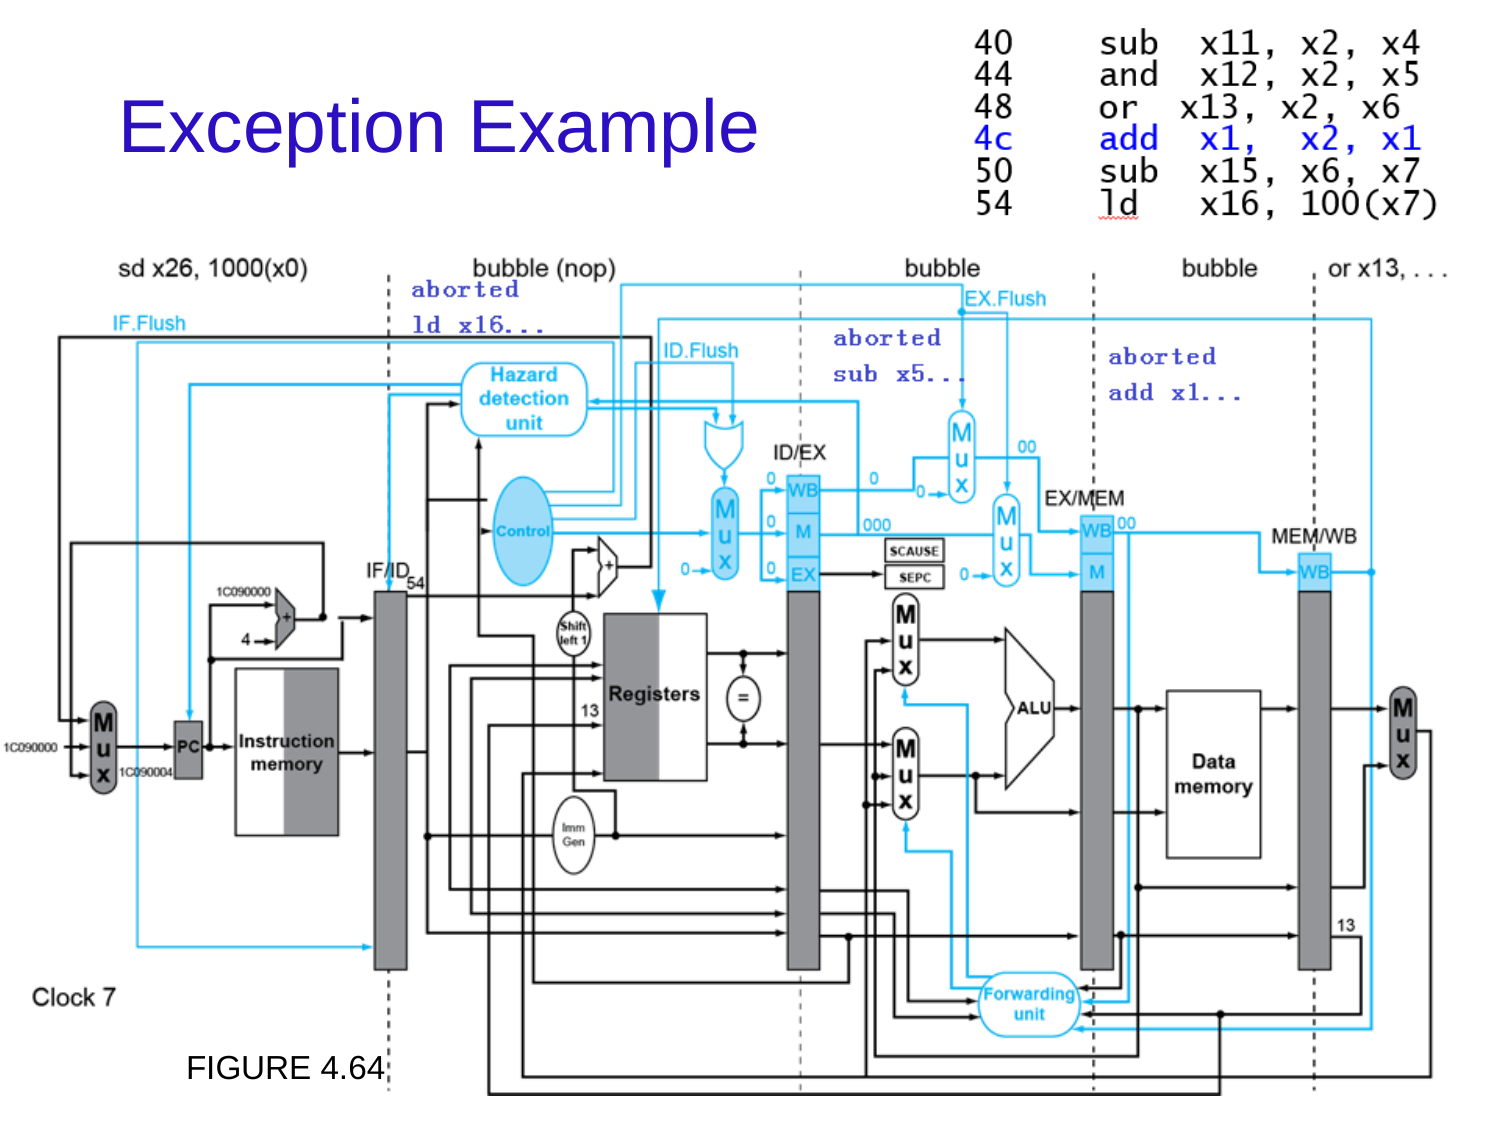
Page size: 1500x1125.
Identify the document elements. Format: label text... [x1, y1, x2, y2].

picture [3, 255, 1449, 1096]
slide_number 143 [1059, 1096, 1397, 1103]
title Exception Example [103, 59, 962, 197]
picture [962, 22, 1449, 229]
